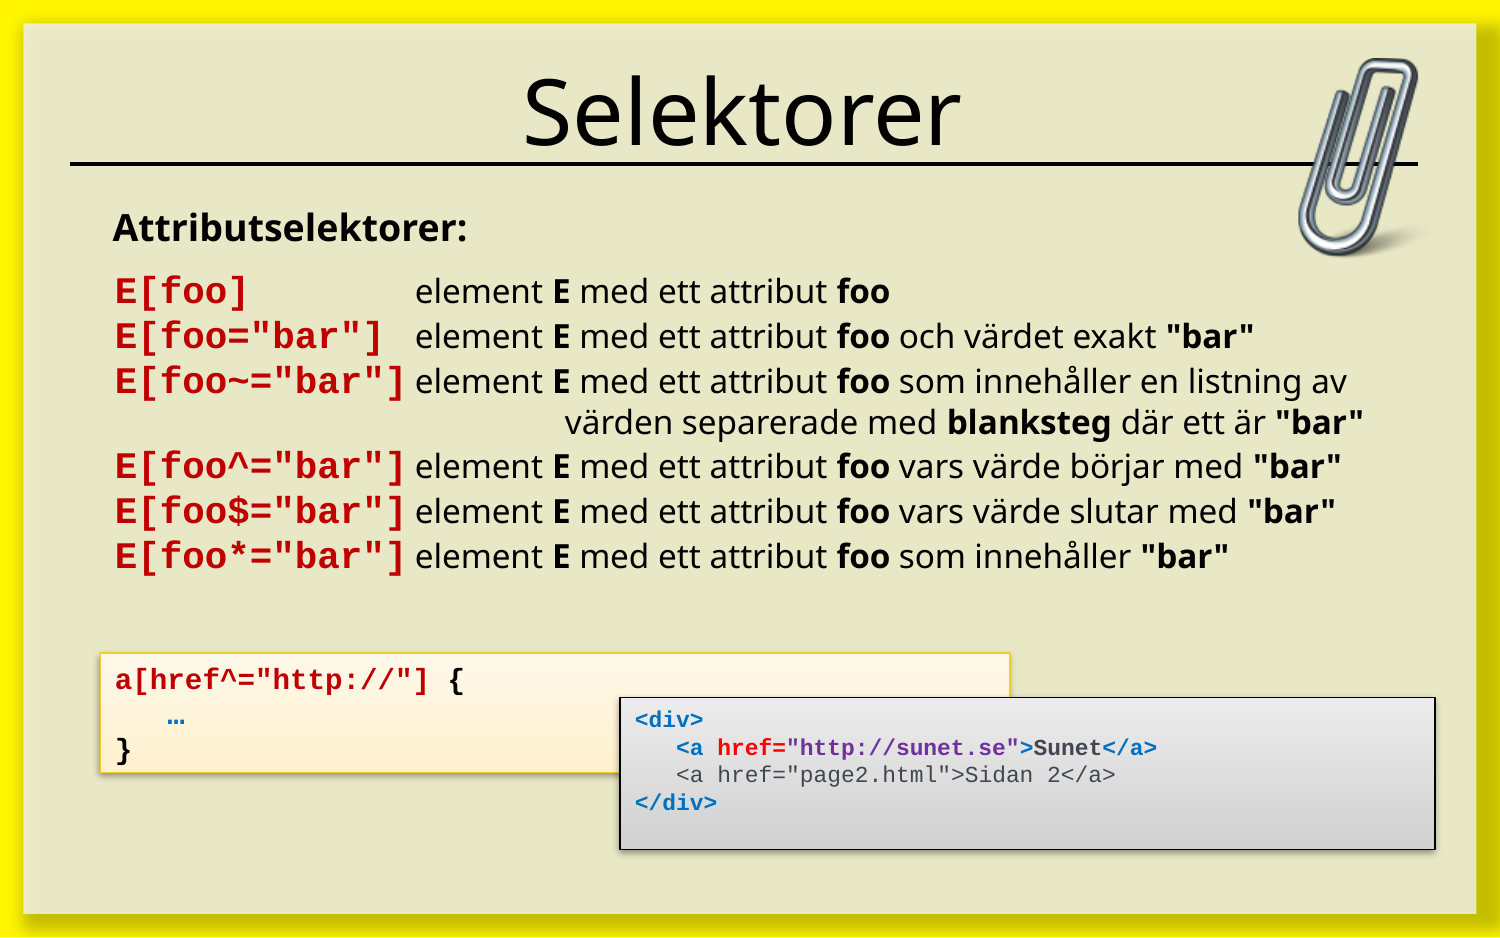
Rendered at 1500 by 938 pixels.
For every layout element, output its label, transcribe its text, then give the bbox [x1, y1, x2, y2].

title Selektorer [105, 46, 1381, 174]
text_box a[href^="http://"] { … } [100, 652, 1011, 773]
text_box E[foo] element E med ett attribut foo E[foo="bar"] element E med ett attribut foo och värdet exakt "bar" E[foo~="bar"] element E med ett attribut foo som innehåller en listning av värden separerade med blanksteg där ett är "bar" E[foo^="bar"] element E med ett attribut foo vars värde börjar med "bar" E[foo$="bar"] element E med ett attribut foo vars värde slutar med "bar" E[foo*="bar"] element E med ett attribut foo som innehåller "bar" [100, 258, 1459, 584]
picture [1258, 58, 1459, 259]
text_box <div> <a href="http://sunet.se">Sunet</a> <a href="page2.html">Sidan 2</a> </div> [619, 697, 1436, 850]
text_box Attributselektorer: [97, 197, 483, 257]
